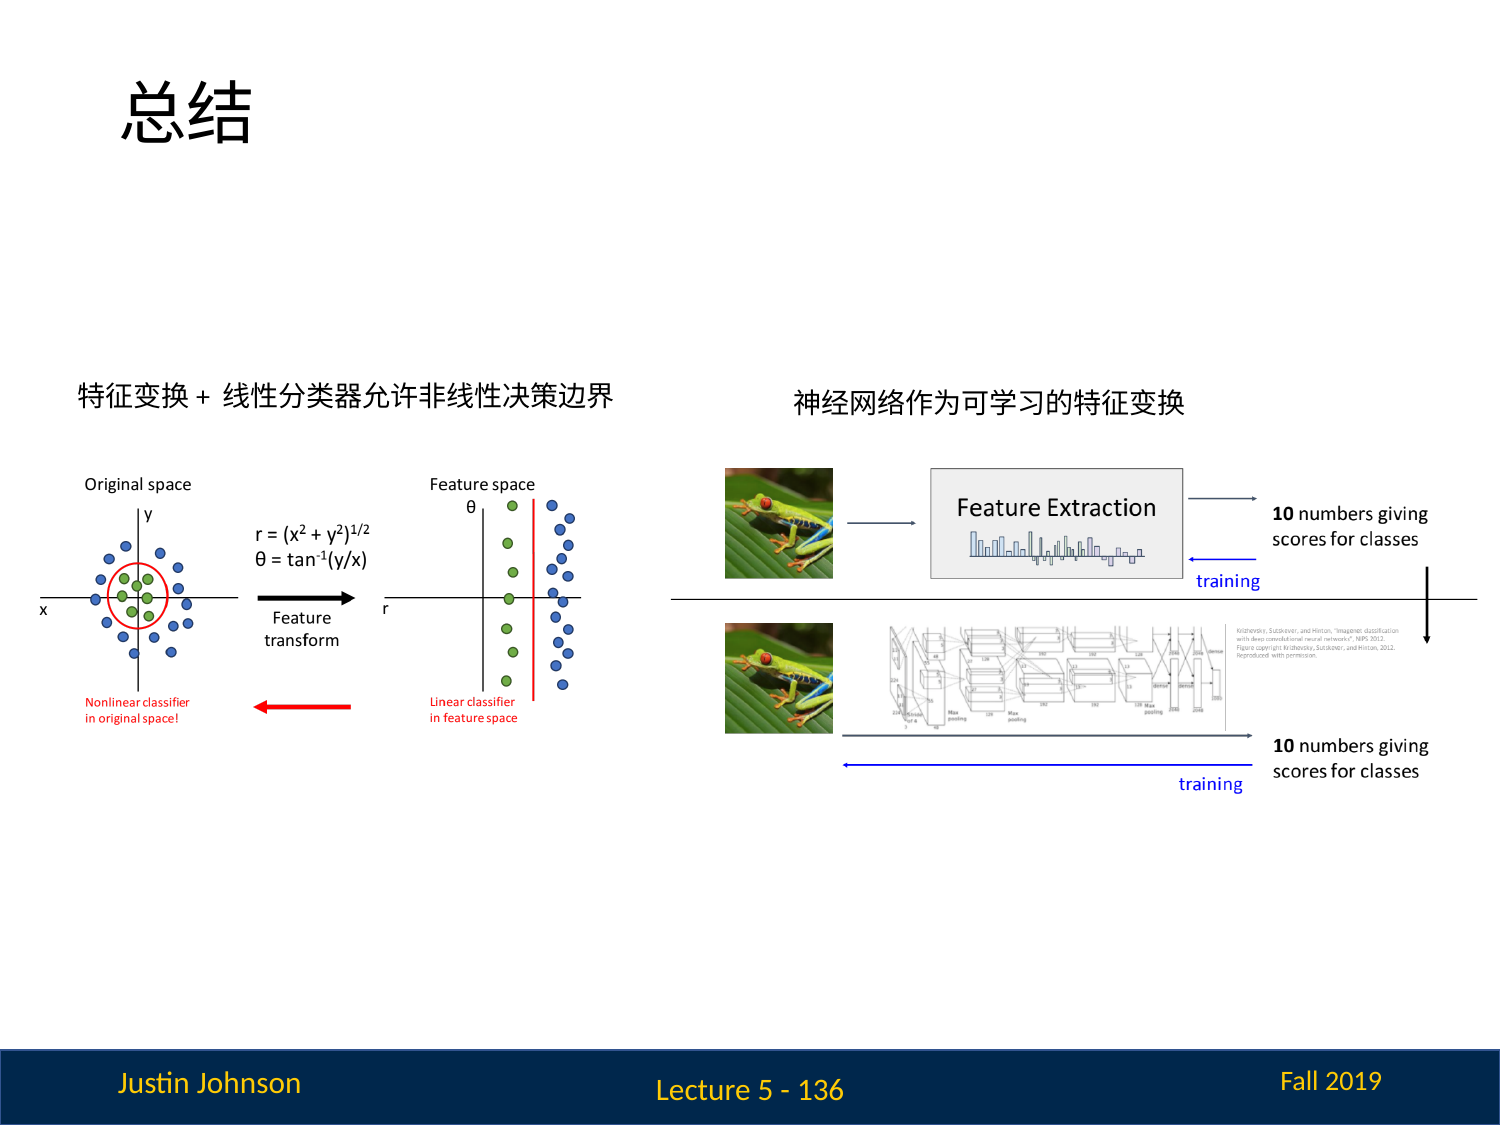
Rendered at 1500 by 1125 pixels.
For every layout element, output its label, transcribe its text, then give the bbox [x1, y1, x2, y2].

slide_number Lecture 5 - 136 [547, 1057, 953, 1118]
title 总结 [103, 59, 1397, 173]
text_box 神经网络作为可学习的特征变换 [778, 377, 1370, 427]
picture [670, 468, 1478, 805]
text_box 特征变换+ 线性分类器允许非线性决策边界 [62, 371, 642, 420]
picture [27, 466, 582, 733]
